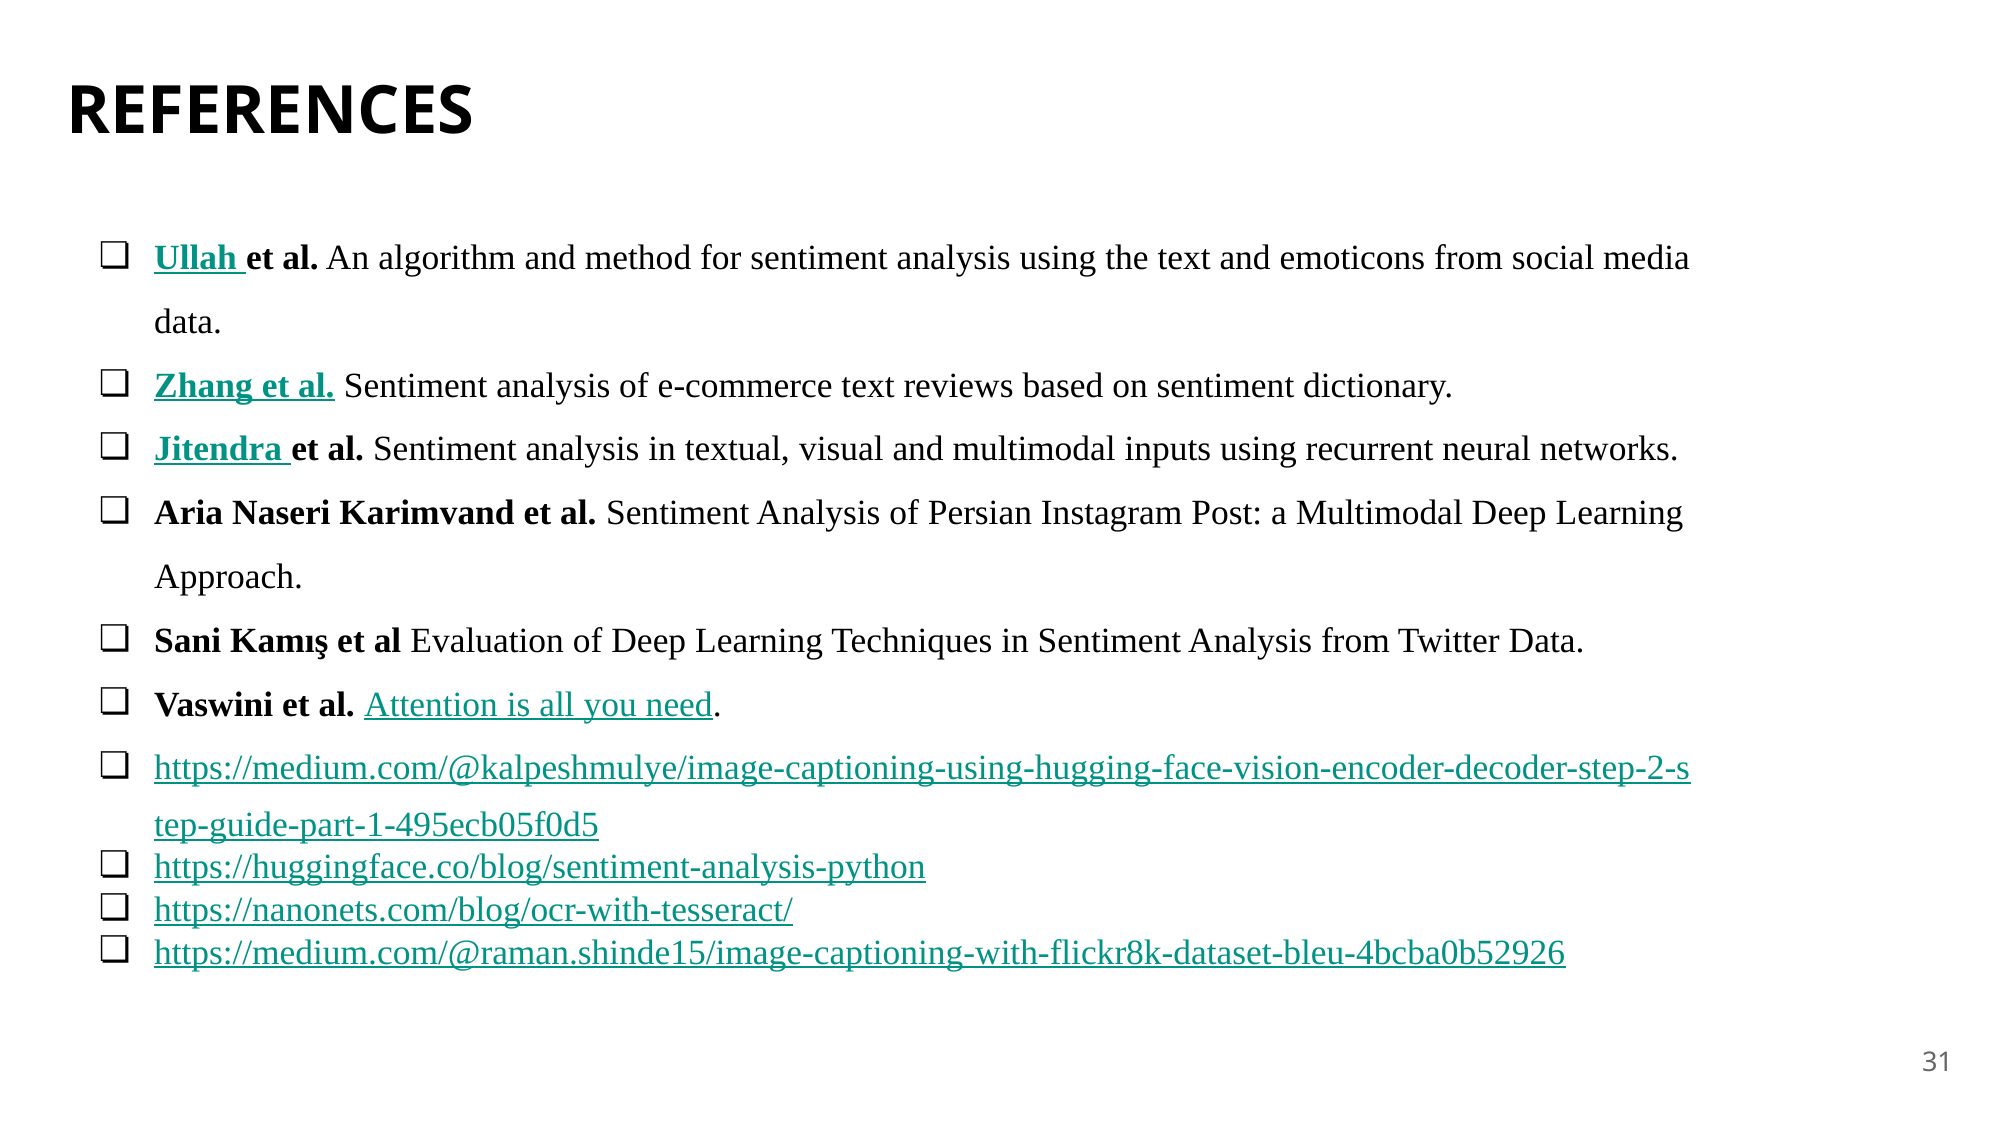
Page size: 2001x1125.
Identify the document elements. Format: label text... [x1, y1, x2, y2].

slide_number ‹#› [1853, 1019, 1974, 1106]
text_box Ullah et al. An algorithm and method for sentiment analysis using the text and emoticons from social media data. Zhang et al. Sentiment analysis of e-commerce text reviews based on sentiment dictionary. Jitendra et al. Sentiment analysis in textual, visual and multimodal inputs using recurrent neural networks. Aria Naseri Karimvand et al. Sentiment Analysis of Persian Instagram Post: a Multimodal Deep Learning Approach. Sani Kamış et al Evaluation of Deep Learning Techniques in Sentiment Analysis from Twitter Data. Vaswini et al. Attention is all you need. https://medium.com/@kalpeshmulye/image-captioning-using-hugging-face-vision-encoder-decoder-step-2-step-guide-part-1-495ecb05f0d5 https://huggingface.co/blog/sentiment-analysis-python https://nanonets.com/blog/ocr-with-tesseract/ https://medium.com/@raman.shinde15/image-captioning-with-flickr8k-dataset-bleu-4bcba0b52926 [64, 197, 1713, 970]
text_box REFERENCES [51, 51, 616, 162]
